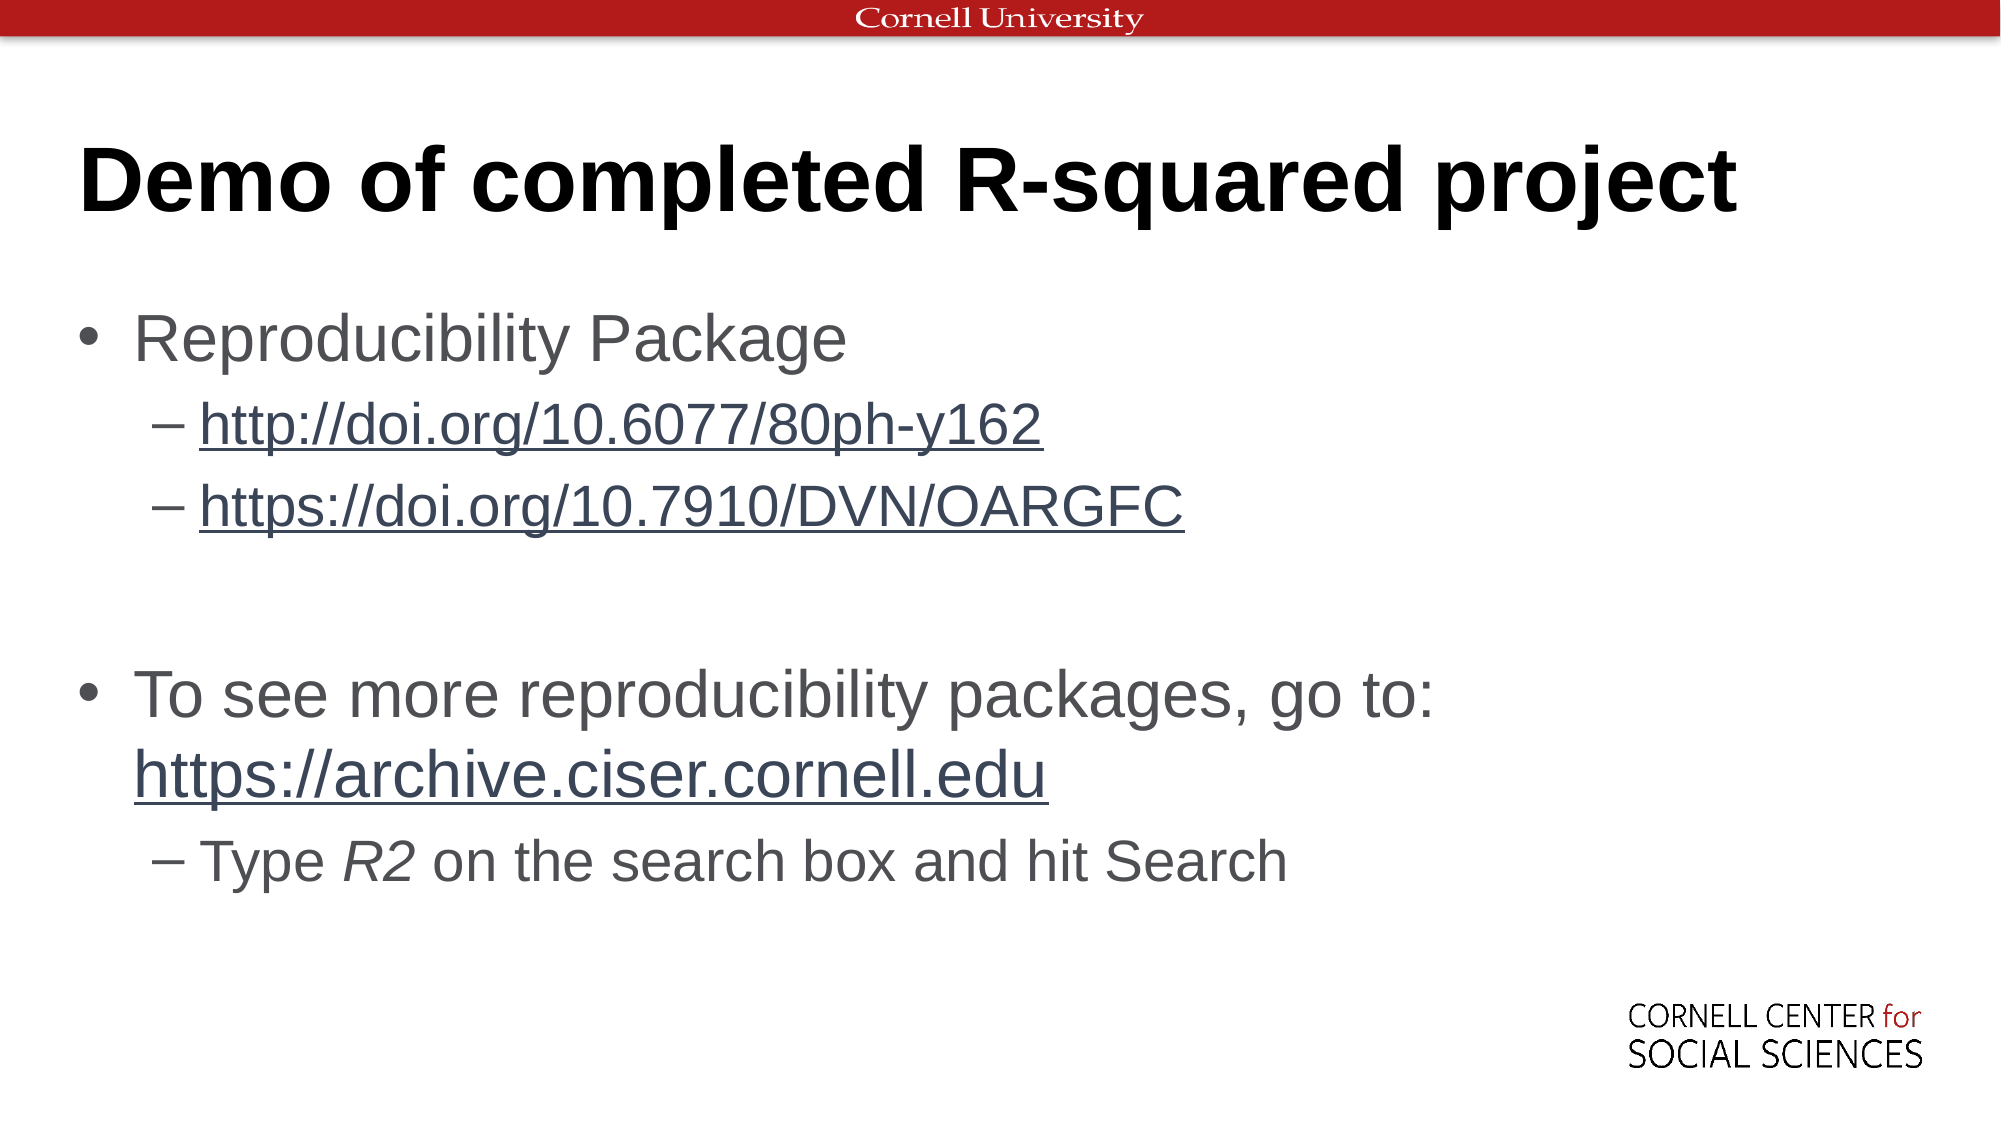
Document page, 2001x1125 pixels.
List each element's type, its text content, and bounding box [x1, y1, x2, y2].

text_box Demo of completed R-squared project [63, 124, 1817, 343]
picture [846, 0, 1144, 60]
picture [1624, 999, 1926, 1073]
list Reproducibility Package http://doi.org/10.6077/80ph-y162 https://doi.org/10.7910/DVN/OARGFC To see more reproducibility packages, go to: https://archive.ciser.cornell.edu Type R2 on the search box and hit Search [62, 287, 1788, 944]
